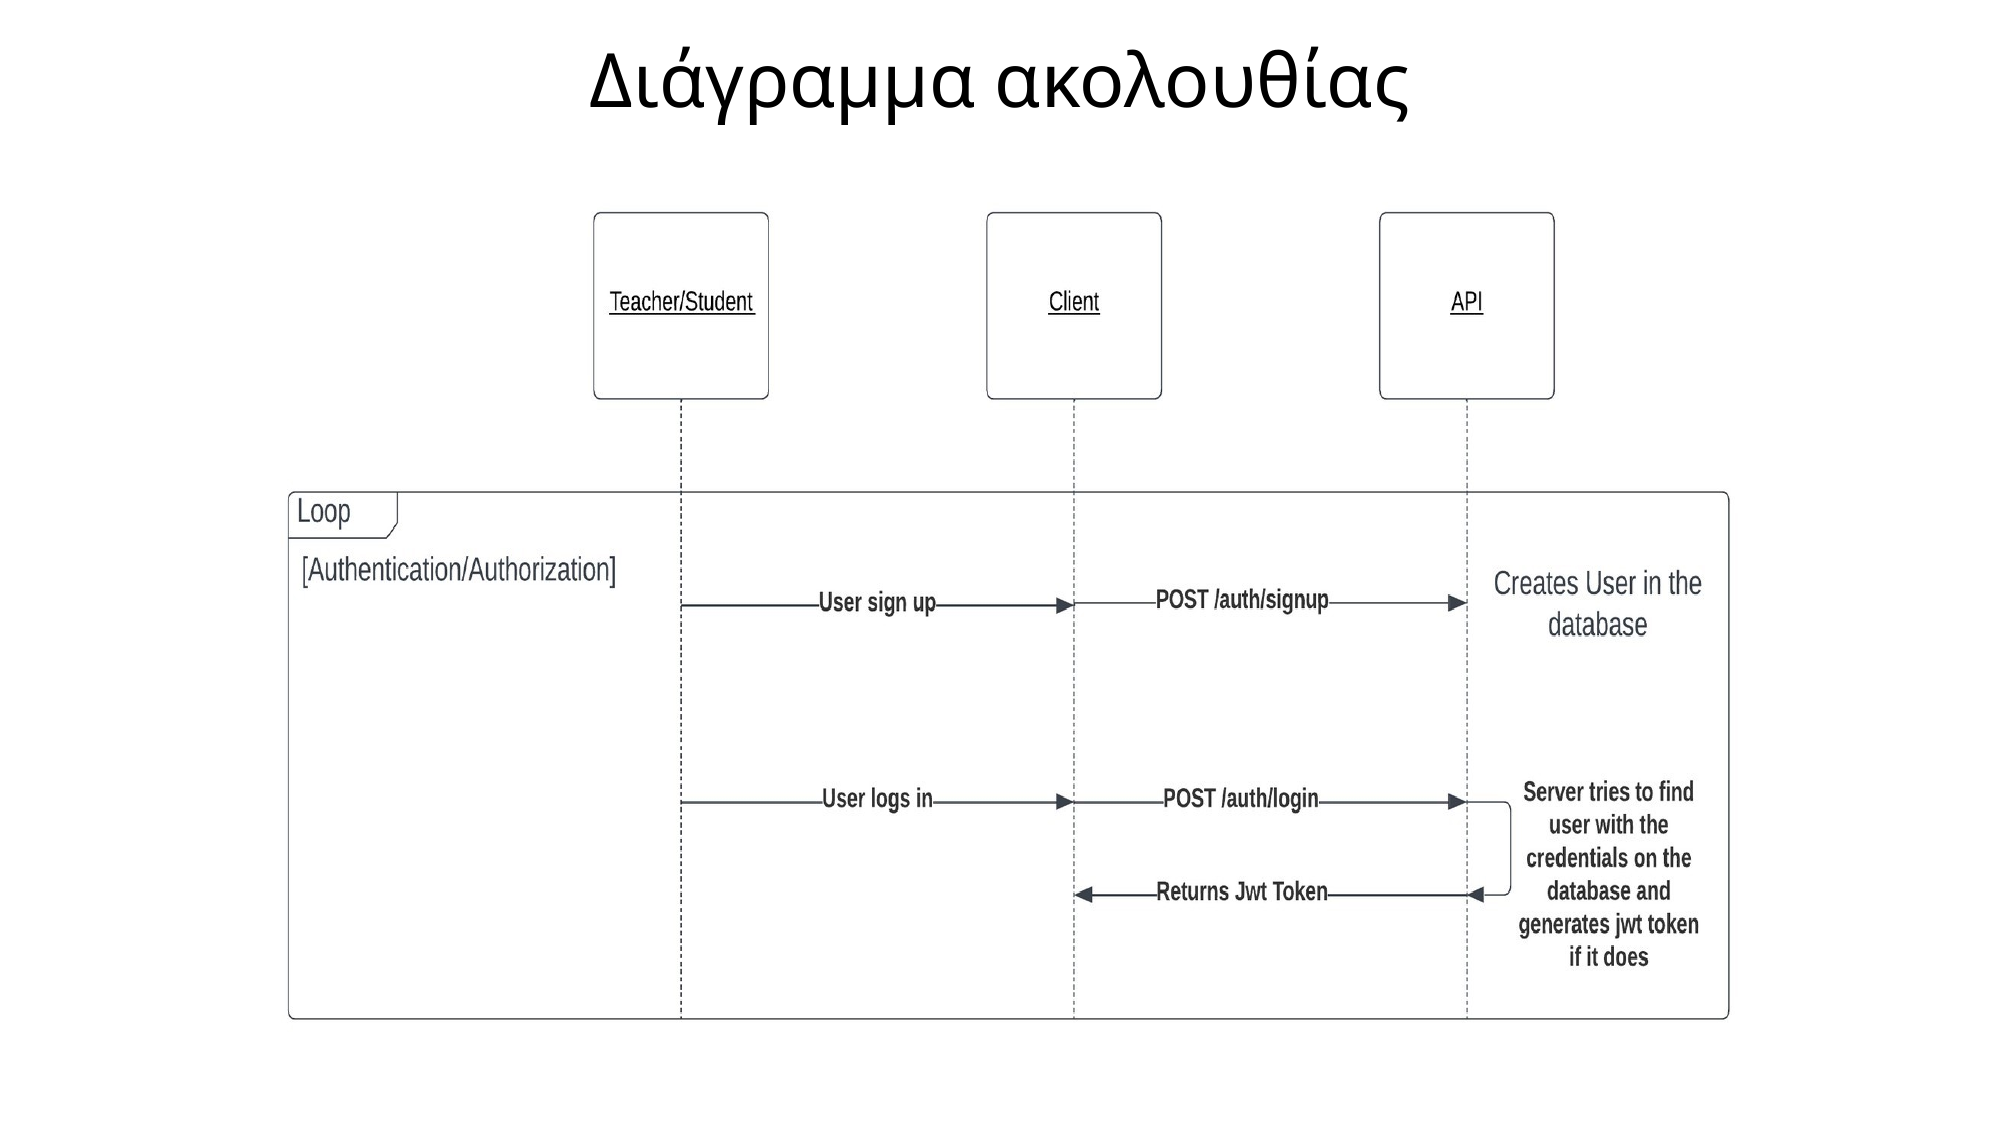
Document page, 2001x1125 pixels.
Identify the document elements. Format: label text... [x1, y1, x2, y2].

picture [244, 151, 1772, 1081]
text_box Διάγραμμα ακολουθίας [0, 24, 2000, 130]
